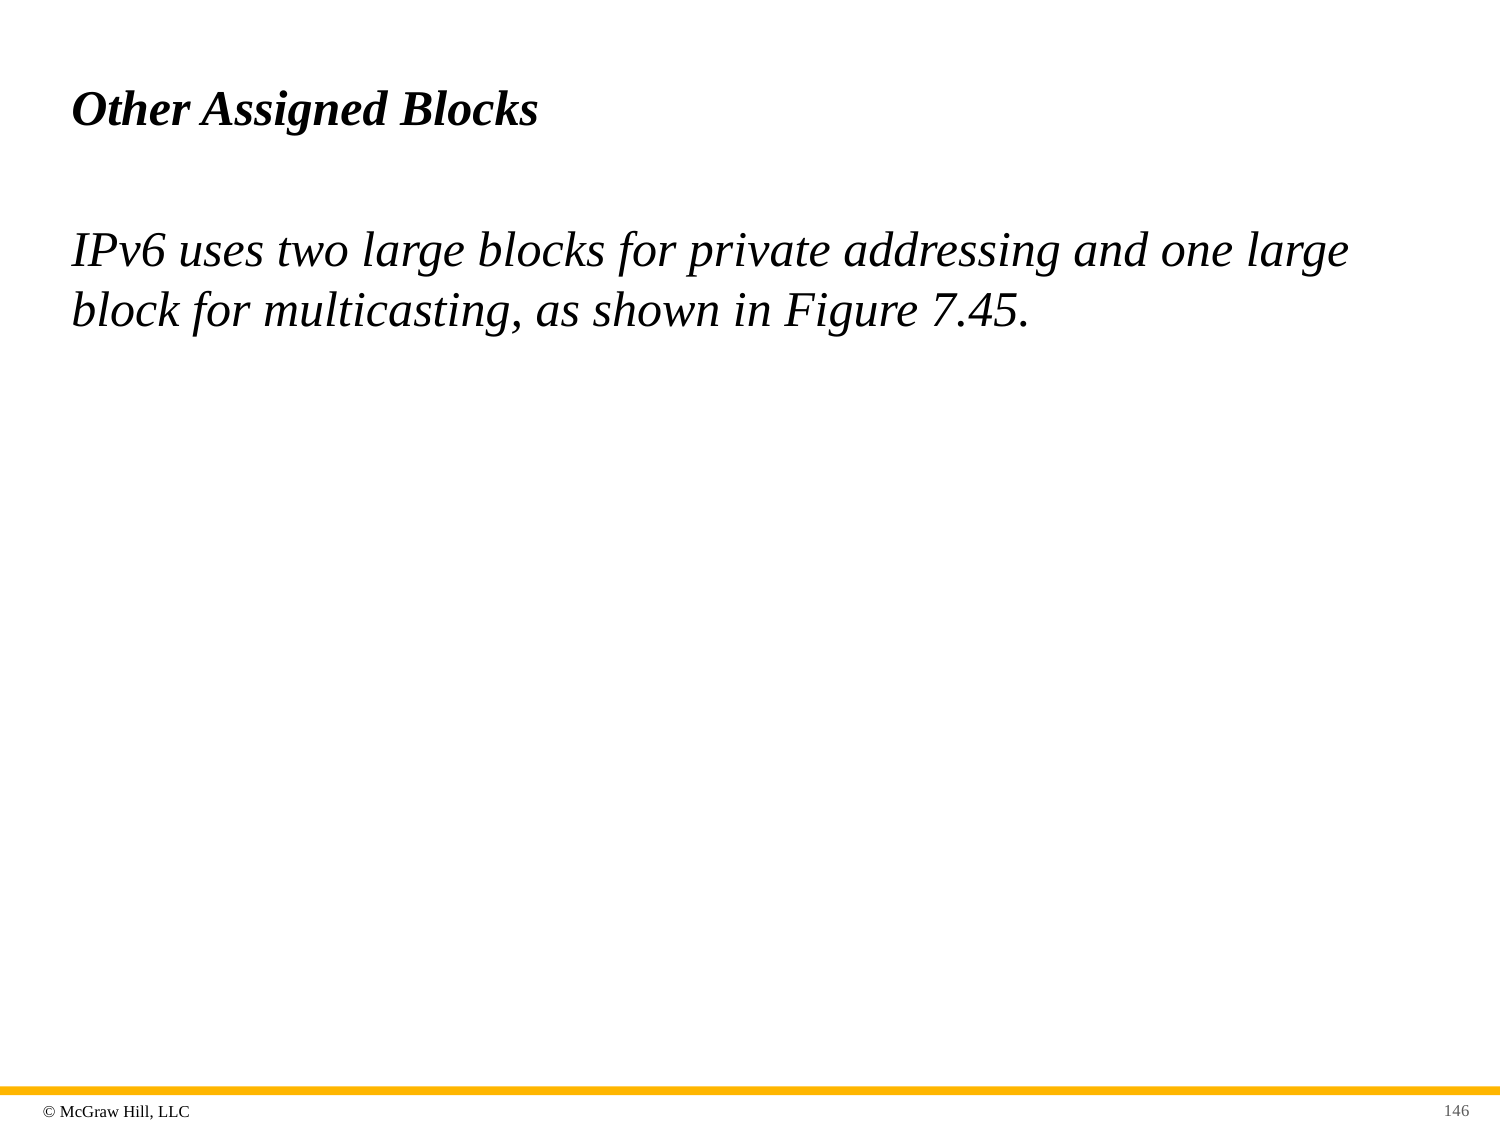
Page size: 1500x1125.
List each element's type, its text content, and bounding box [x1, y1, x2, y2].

slide_number 146 [1418, 1096, 1477, 1123]
list IPv6 uses two large blocks for private addressing and one large block for multicasting, as shown in Figure 7.45. [56, 209, 1444, 1043]
title Other Assigned Blocks [56, 50, 1444, 162]
